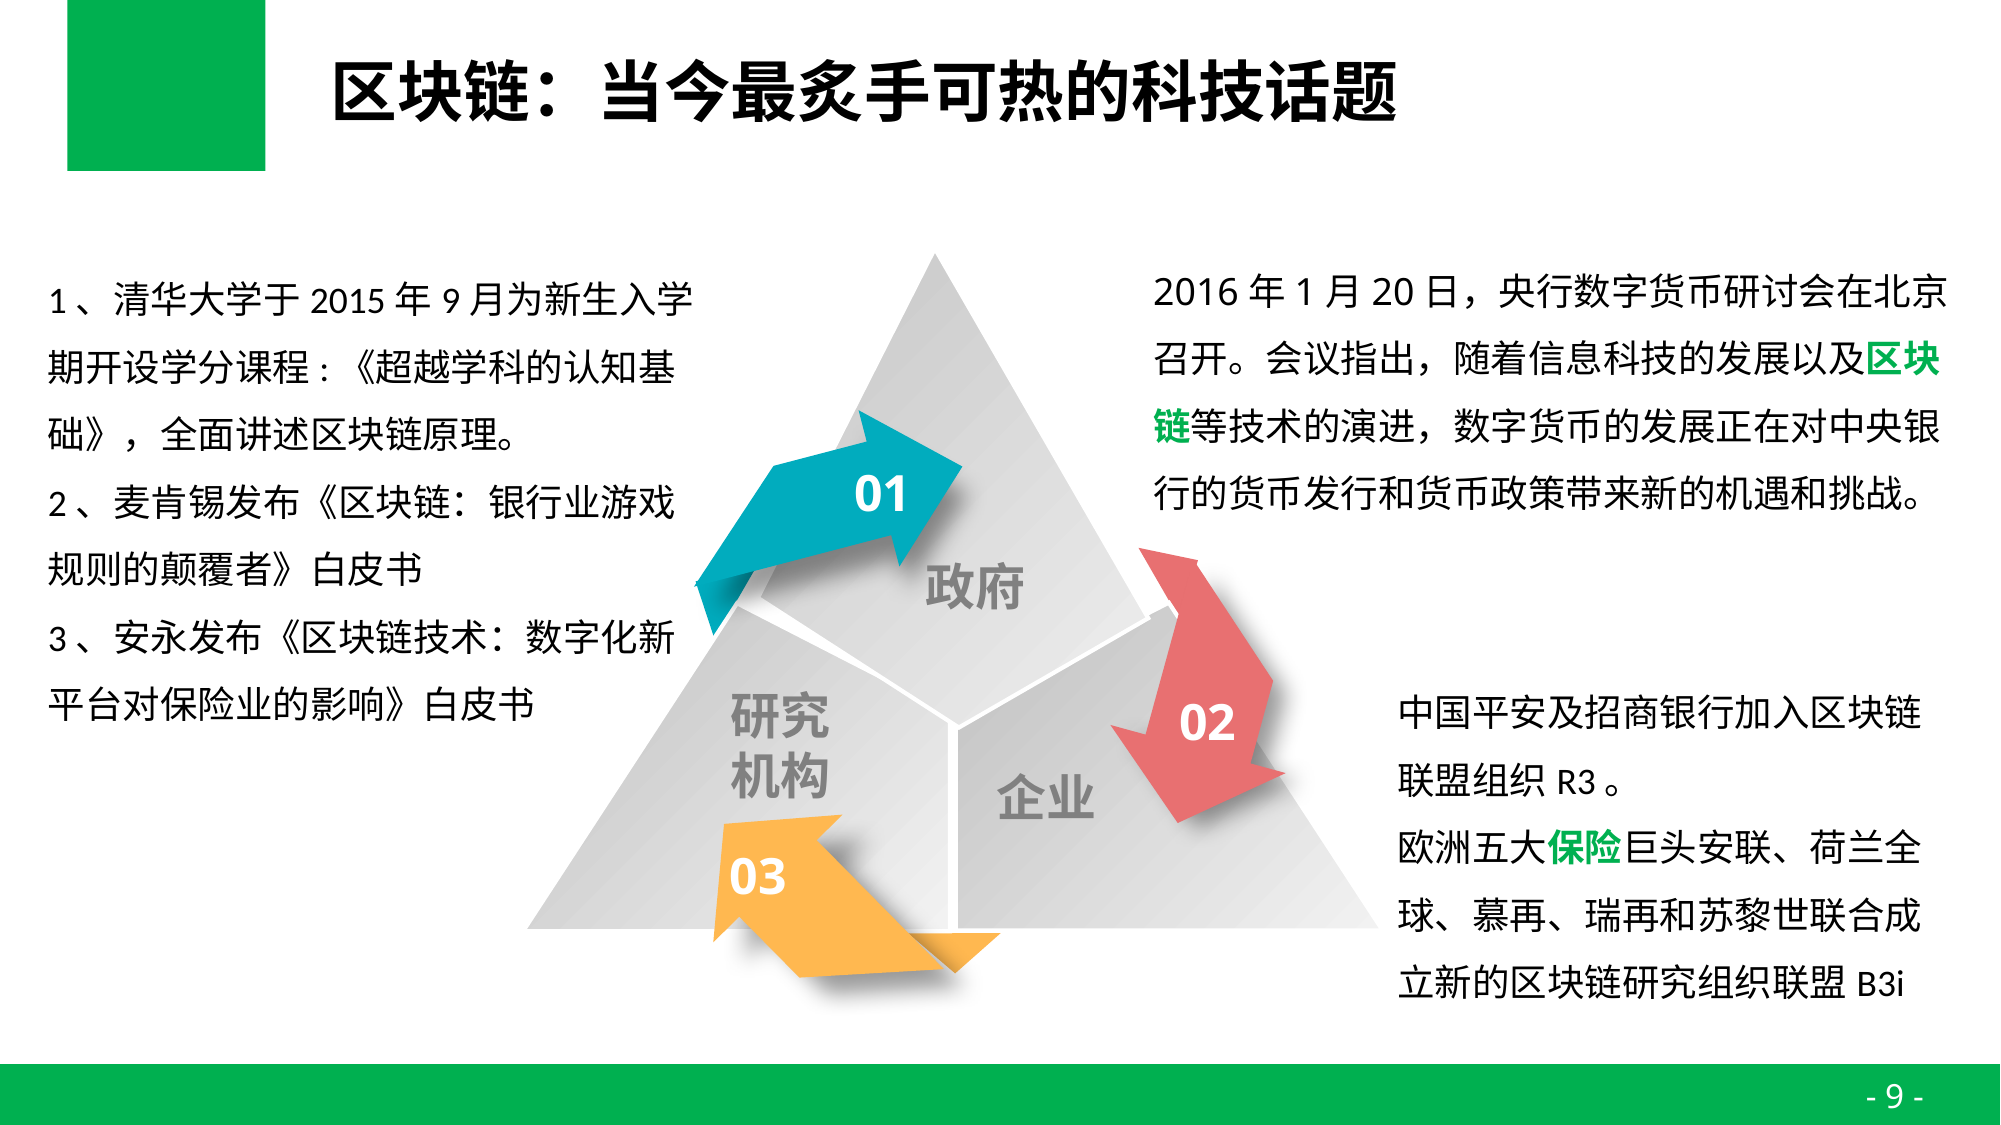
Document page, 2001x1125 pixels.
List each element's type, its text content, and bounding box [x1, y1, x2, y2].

text_box 1、清华大学于2015年9月为新生入学期开设学分课程:《超越学科的认知基础》，全面讲述区块链原理。 2、麦肯锡发布《区块链：银行业游戏规则的颠覆者》白皮书 3、安永发布《区块链技术：数字化新平台对保险业的影响》白皮书 [33, 246, 718, 734]
title 区块链：当今最炙手可热的科技话题 [315, 36, 1889, 155]
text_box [523, 325, 1383, 1045]
text_box 2016年1月20日，央行数字货币研讨会在北京召开。会议指出，随着信息科技的发展以及区块链等技术的演进，数字货币的发展正在对中央银行的货币发行和货币政策带来新的机遇和挑战。 [1138, 238, 1984, 523]
text_box 中国平安及招商银行加入区块链联盟组织R3。 欧洲五大保险巨头安联、荷兰全球、慕再、瑞再和苏黎世联合成立新的区块链研究组织联盟B3i [1383, 659, 1967, 1012]
